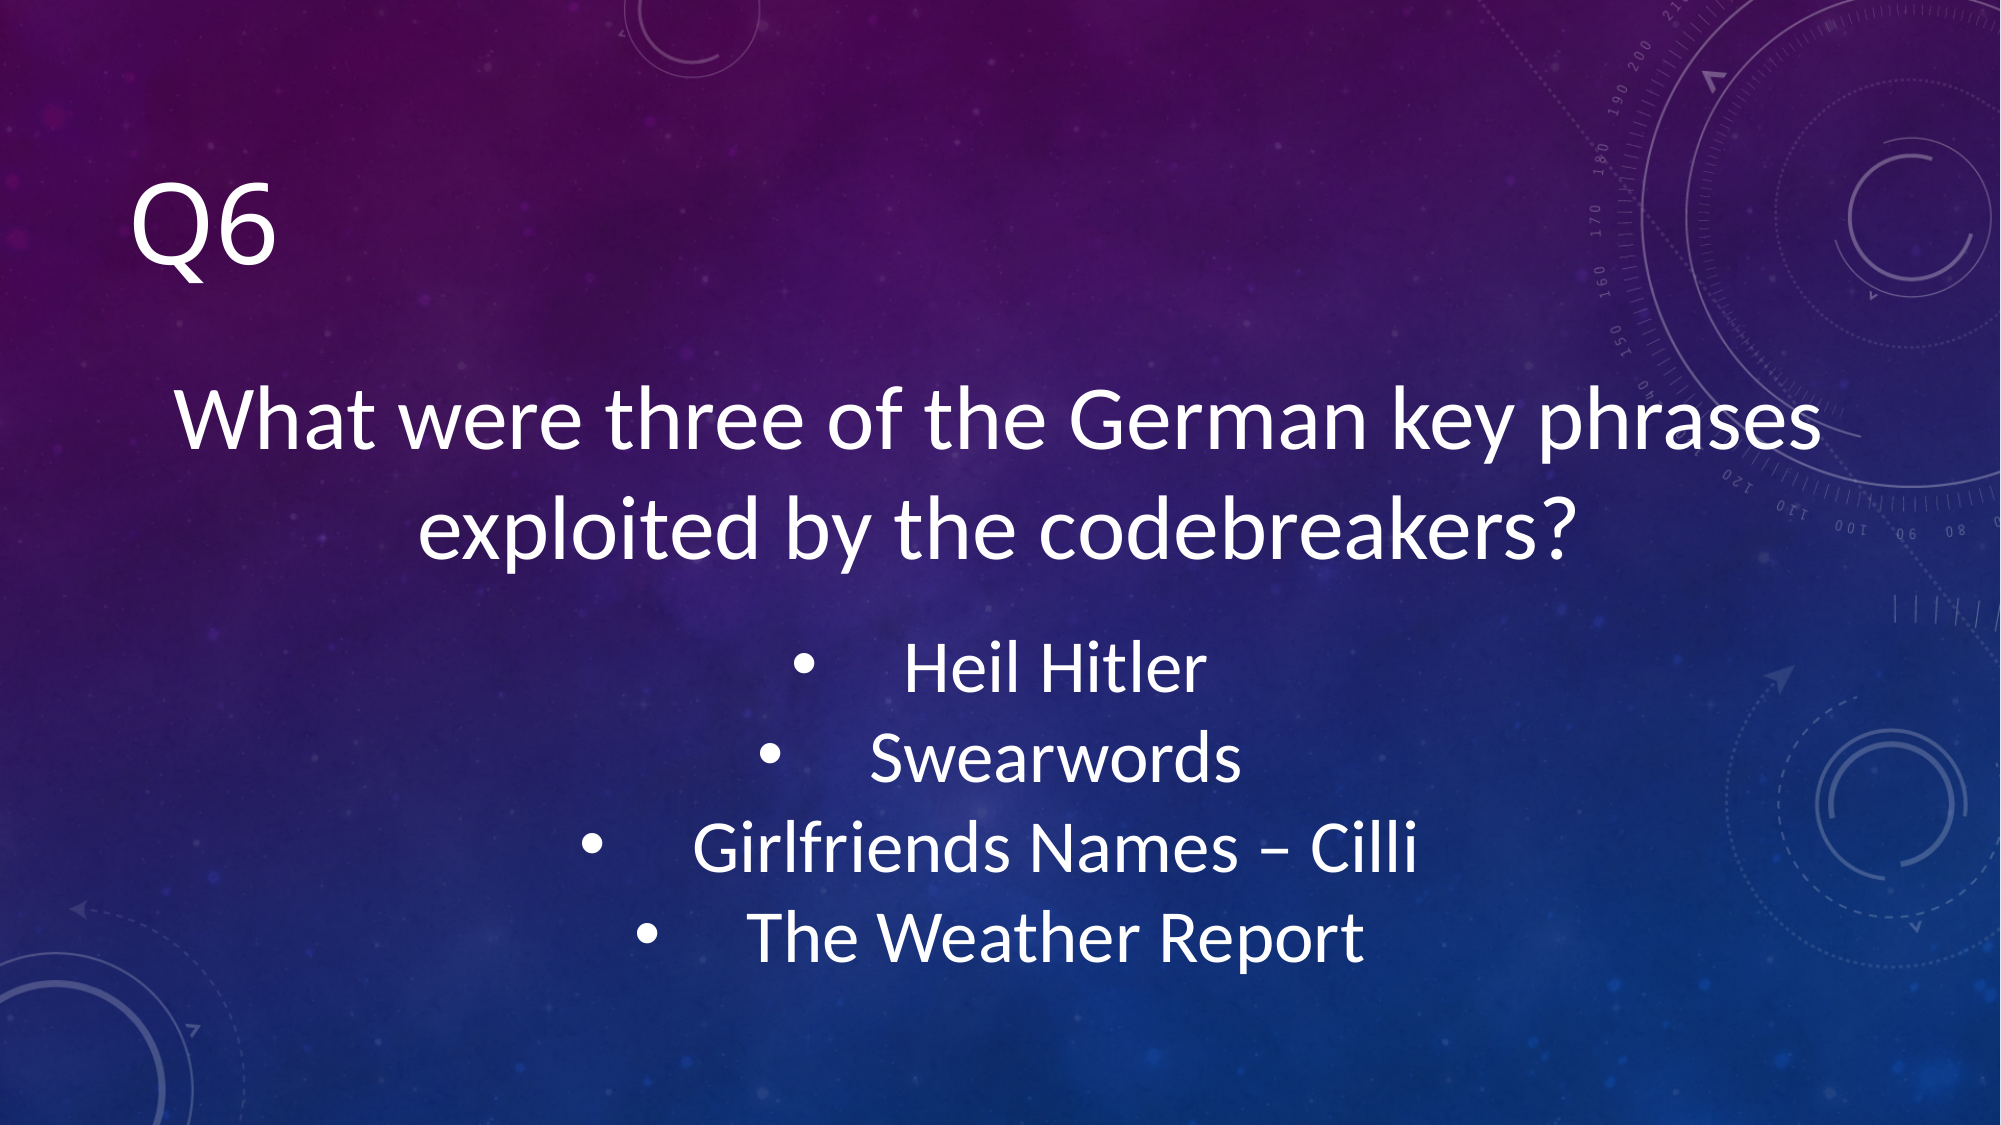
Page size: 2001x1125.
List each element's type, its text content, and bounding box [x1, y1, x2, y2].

picture [0, 0, 2001, 1125]
title Q6 [112, 99, 1775, 168]
list What were three of the German key phrases exploited by the codebreakers? [0, 168, 2000, 610]
text_box Heil Hitler Swearwords Girlfriends Names – Cilli The Weather Report [0, 610, 2000, 986]
